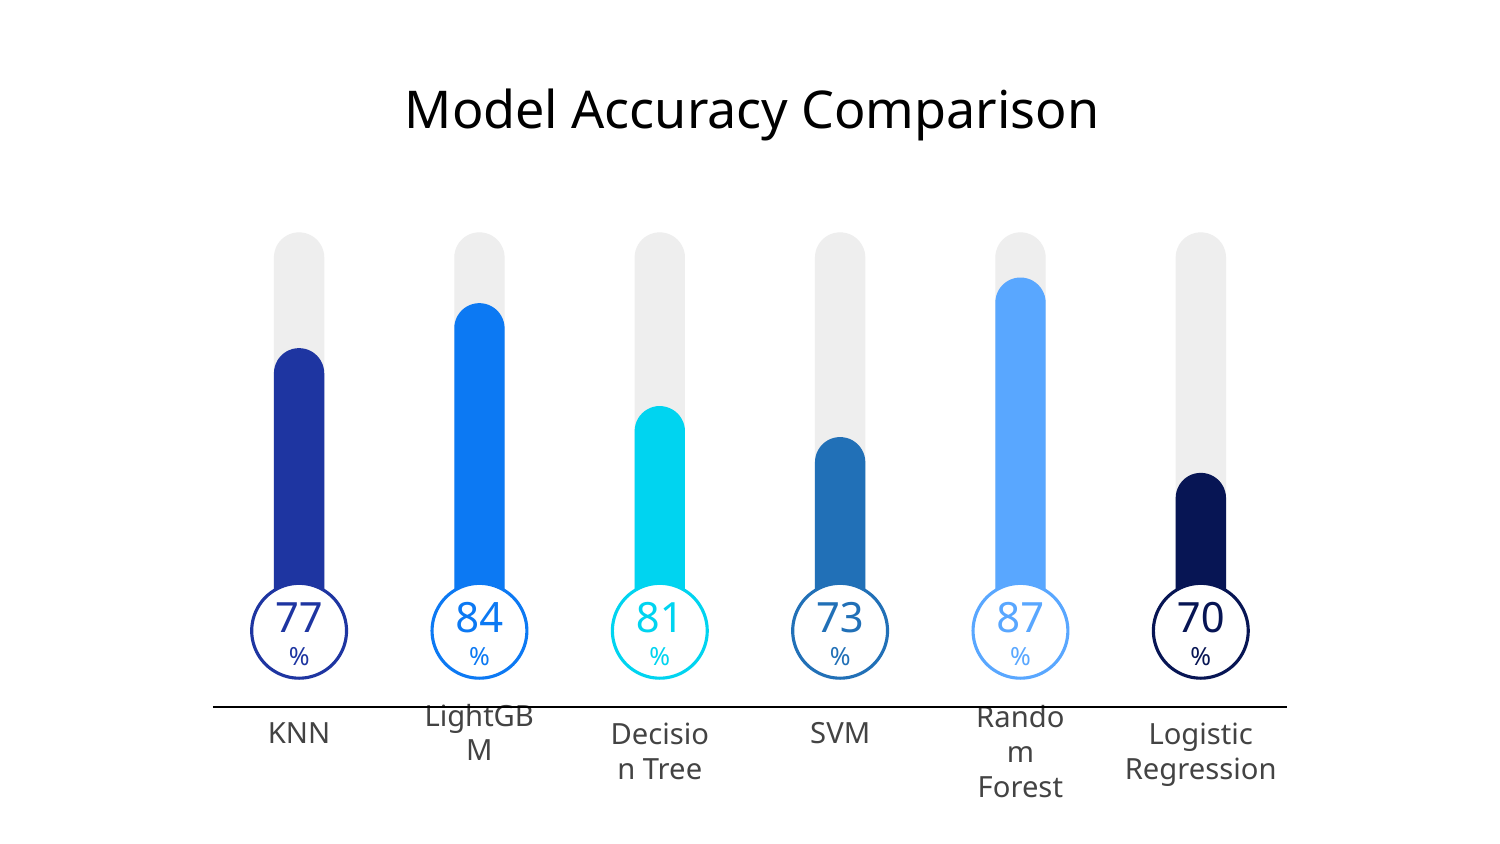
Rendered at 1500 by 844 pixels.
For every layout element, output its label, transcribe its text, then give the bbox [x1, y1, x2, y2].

text_box LightGBM [399, 715, 560, 757]
text_box 73% [792, 594, 888, 679]
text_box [634, 232, 686, 647]
text_box 81% [612, 594, 708, 679]
text_box 84% [432, 593, 527, 679]
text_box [273, 232, 325, 647]
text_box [1175, 232, 1227, 647]
text_box KNN [247, 715, 351, 758]
text_box 70% [1153, 594, 1249, 679]
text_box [995, 232, 1046, 647]
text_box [814, 232, 866, 647]
text_box SVM [788, 715, 892, 758]
text_box Logistic Regression [1107, 725, 1295, 776]
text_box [453, 232, 505, 647]
title Model Accuracy Comparison [79, 68, 1426, 148]
text_box 77% [251, 594, 347, 679]
text_box Decision Tree [586, 725, 733, 776]
text_box 87% [973, 594, 1068, 679]
text_box Random Forest [947, 725, 1094, 776]
